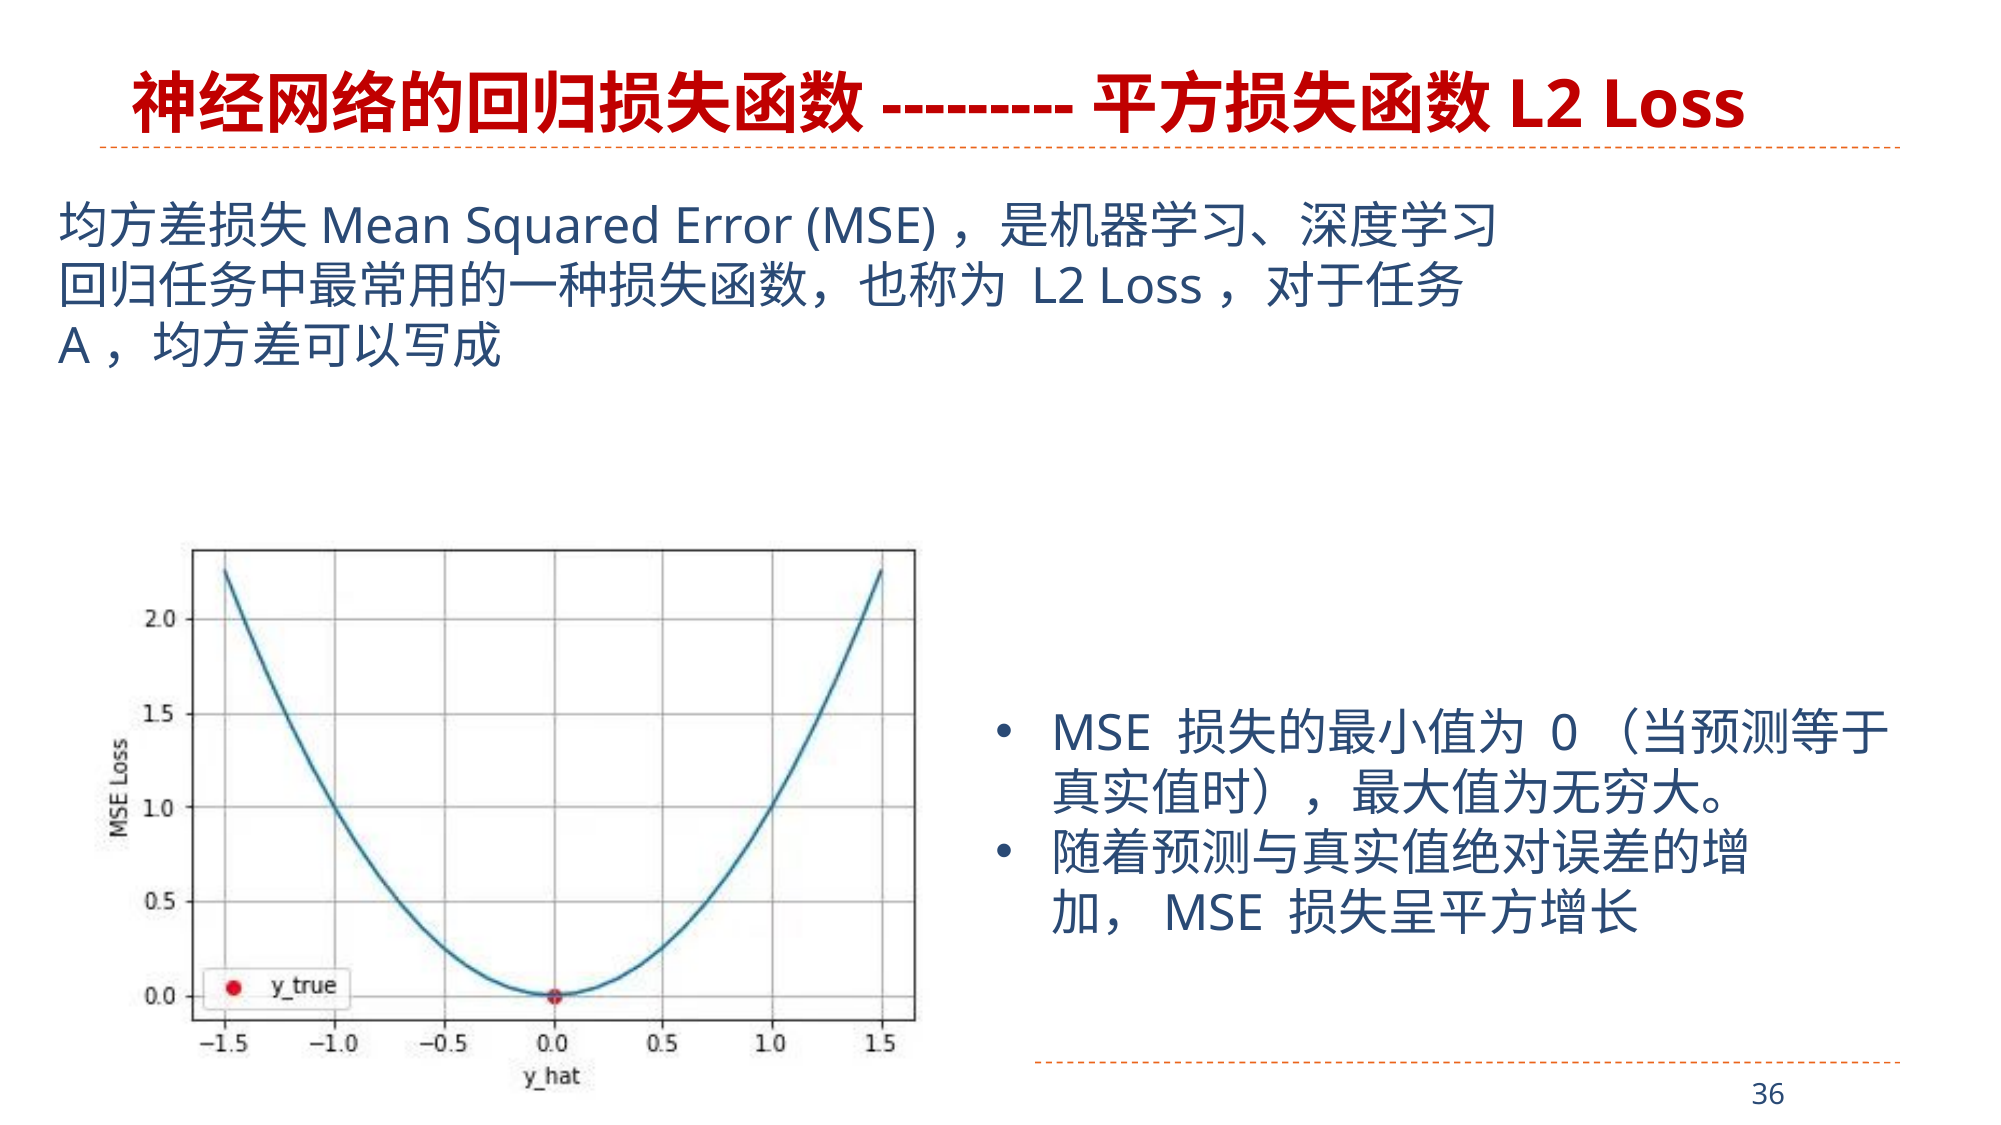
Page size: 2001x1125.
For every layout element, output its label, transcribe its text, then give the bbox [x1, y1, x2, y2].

picture [78, 524, 1035, 1119]
text_box 神经网络的回归损失函数---------平方损失函数L2 Loss [116, 38, 1812, 164]
